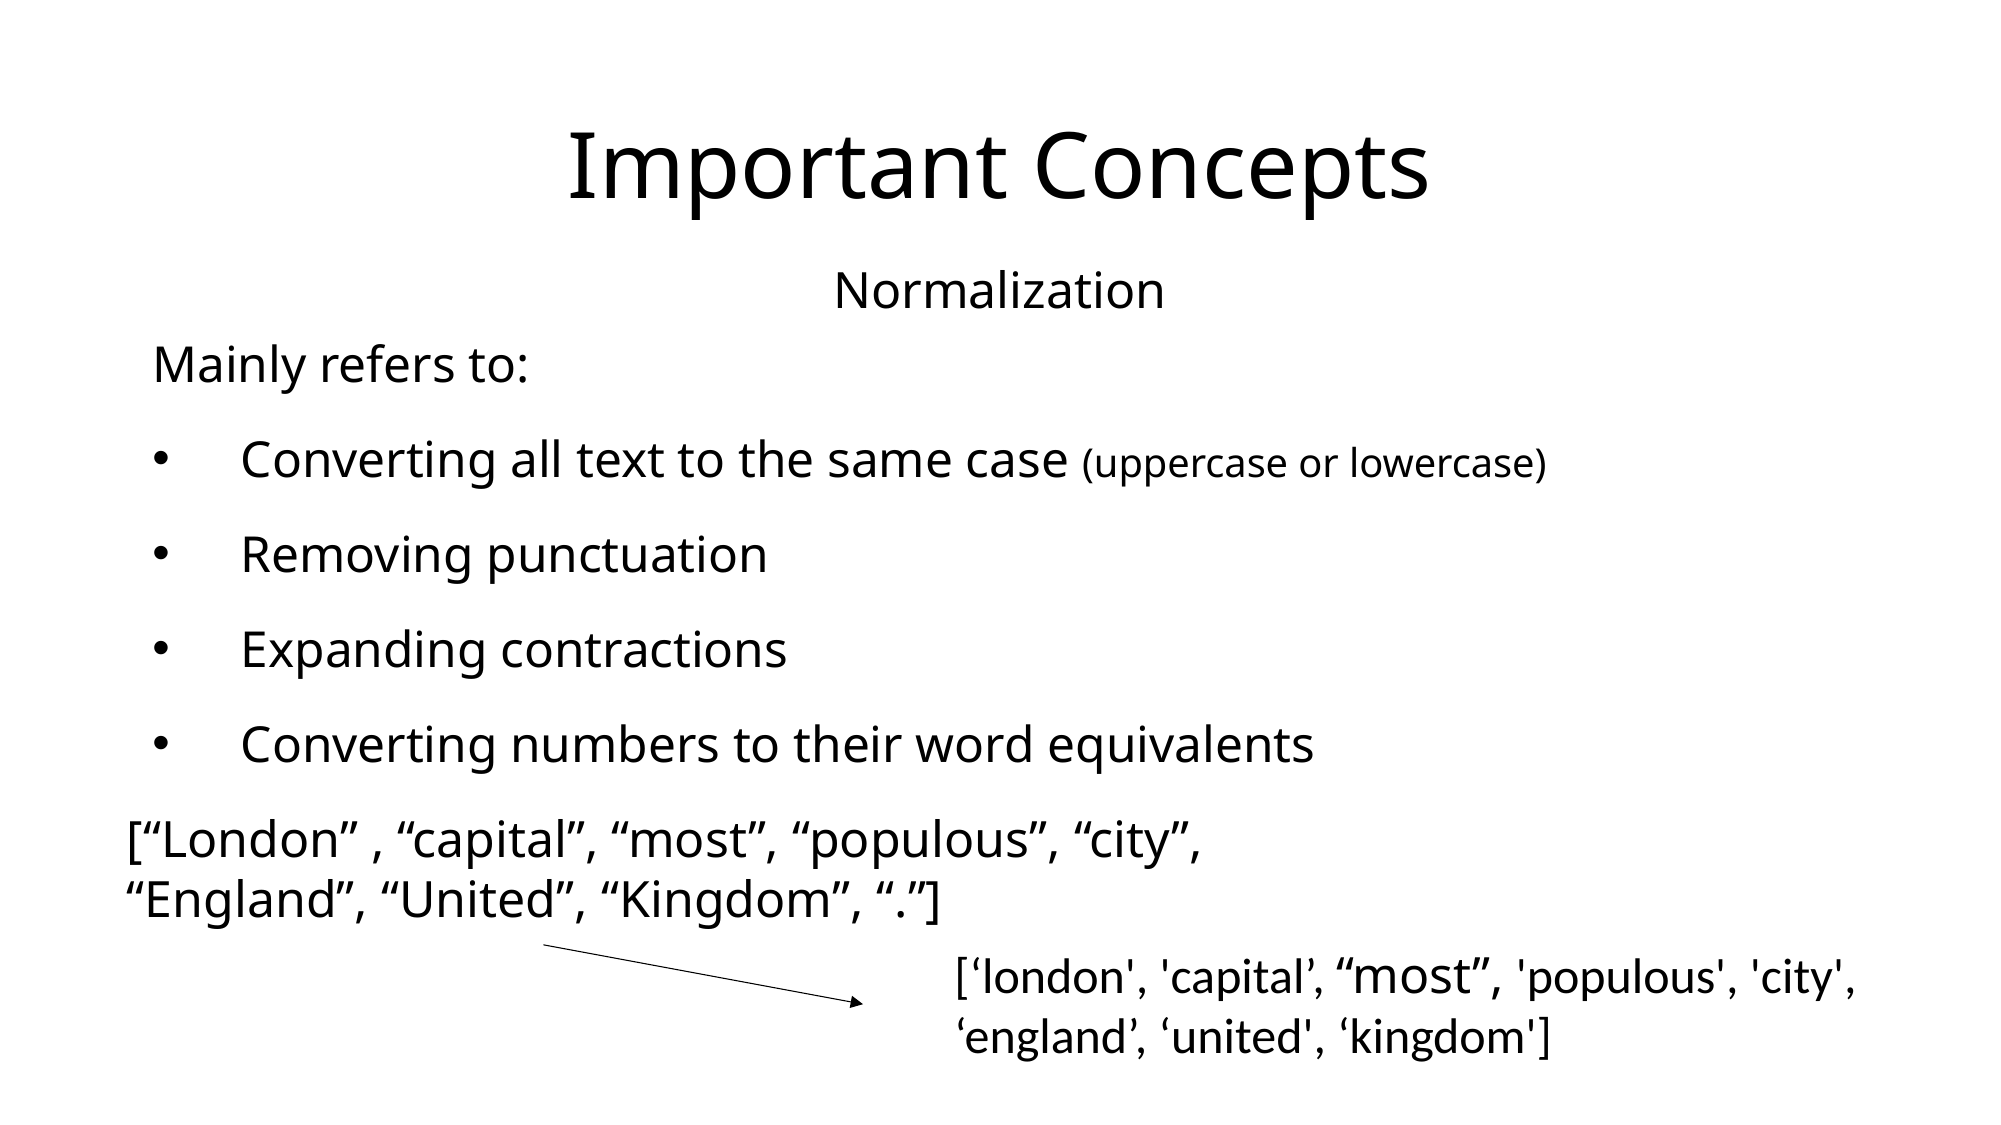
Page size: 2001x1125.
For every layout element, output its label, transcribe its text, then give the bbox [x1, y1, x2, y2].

text_box [“London” , “capital”, “most”, “populous”, “city”, “England”, “United”, “Kingdom”, “.”] [112, 799, 1409, 935]
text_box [543, 944, 864, 1005]
title Important Concepts [137, 59, 1863, 180]
text_box [‘london', 'capital’, “most”, 'populous', 'city', ‘england’, ‘united', ‘kingdom'] [939, 935, 2000, 1071]
text_box Normalization [137, 180, 1863, 288]
text_box Mainly refers to: Converting all text to the same case (uppercase or lowercase) Removing punctuation Expanding contractions Converting numbers to their word equivalents [137, 288, 1906, 781]
